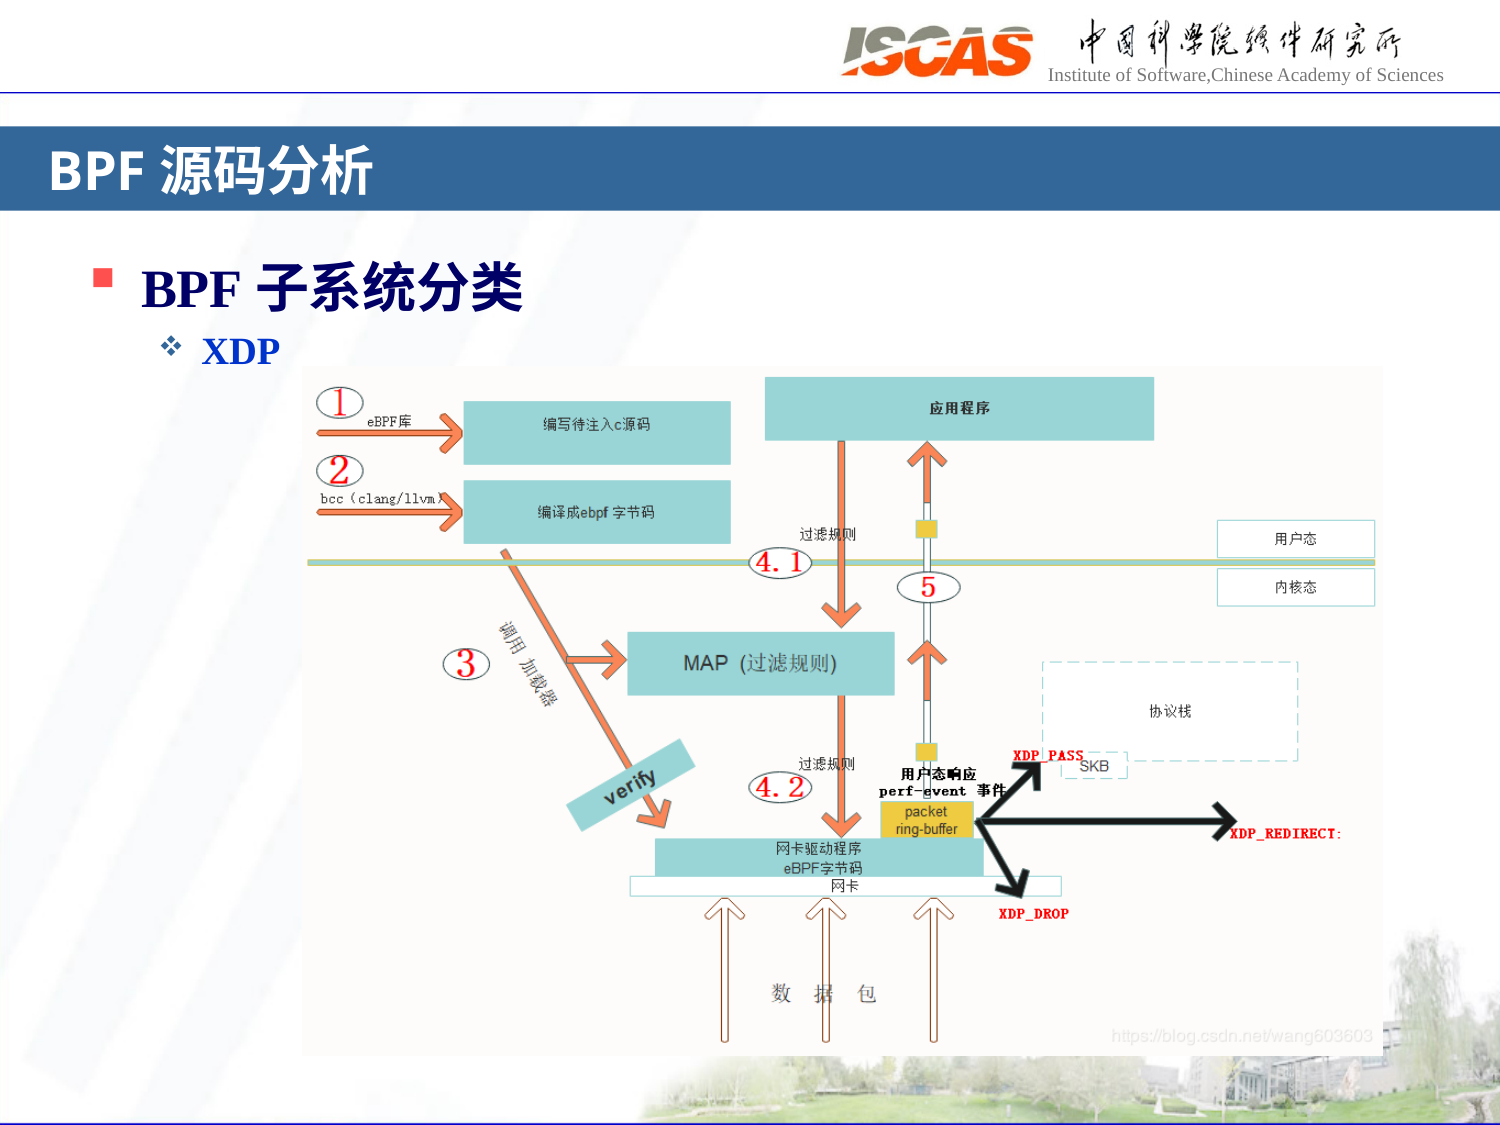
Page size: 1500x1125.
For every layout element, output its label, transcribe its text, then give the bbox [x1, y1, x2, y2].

picture [837, 18, 1045, 87]
picture [1077, 15, 1402, 71]
title BPF源码分析 [0, 126, 1500, 211]
picture [0, 211, 1500, 1125]
picture [302, 365, 1383, 1057]
picture [0, 92, 1500, 126]
list BPF子系统分类 XDP [73, 246, 1500, 1065]
